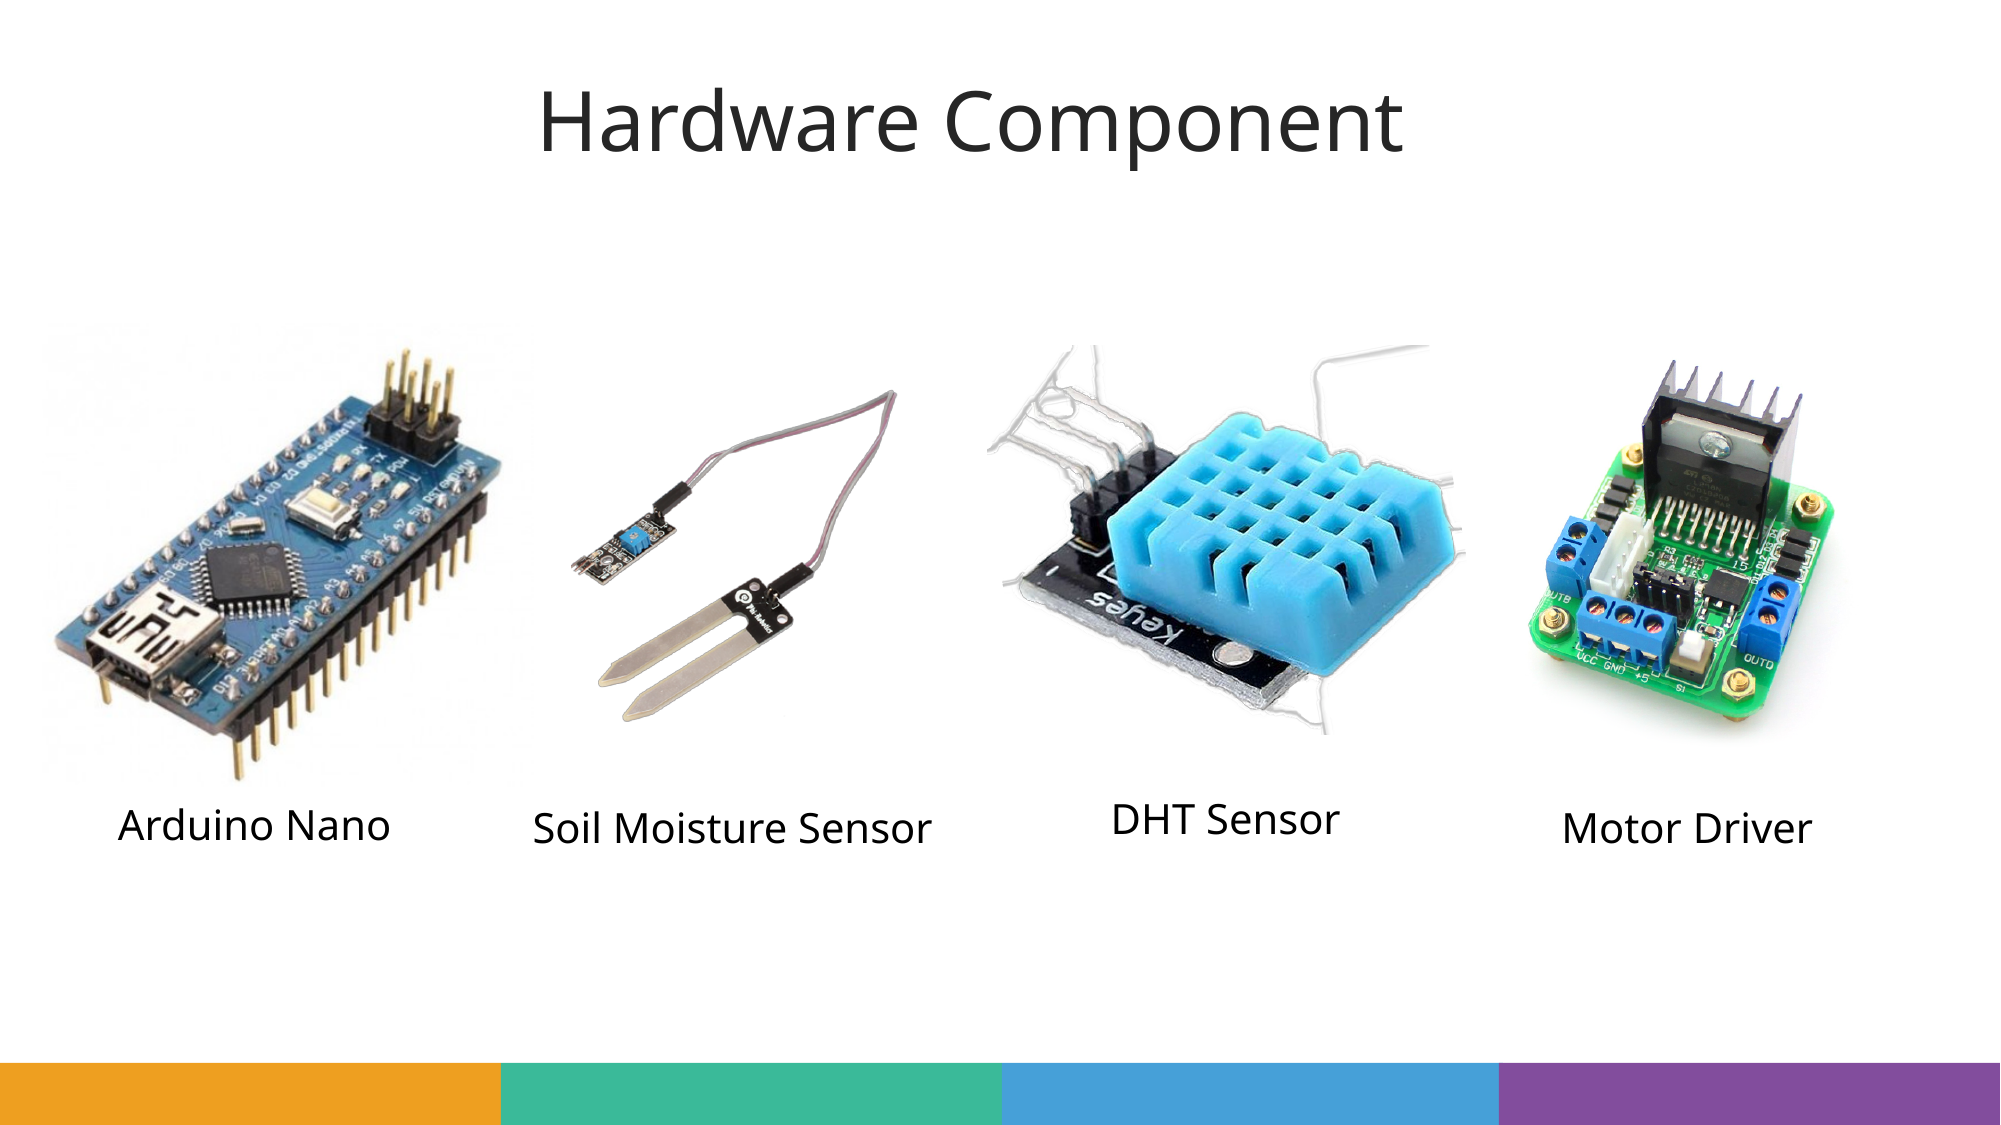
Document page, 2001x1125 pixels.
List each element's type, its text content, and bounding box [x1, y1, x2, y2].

text_box Motor Driver [1546, 794, 1828, 860]
picture [42, 305, 2000, 787]
text_box Soil Moisture Sensor [517, 794, 948, 860]
text_box Arduino Nano [103, 791, 407, 856]
title Hardware Component [521, 45, 1478, 204]
text_box DHT Sensor [1095, 785, 1356, 850]
